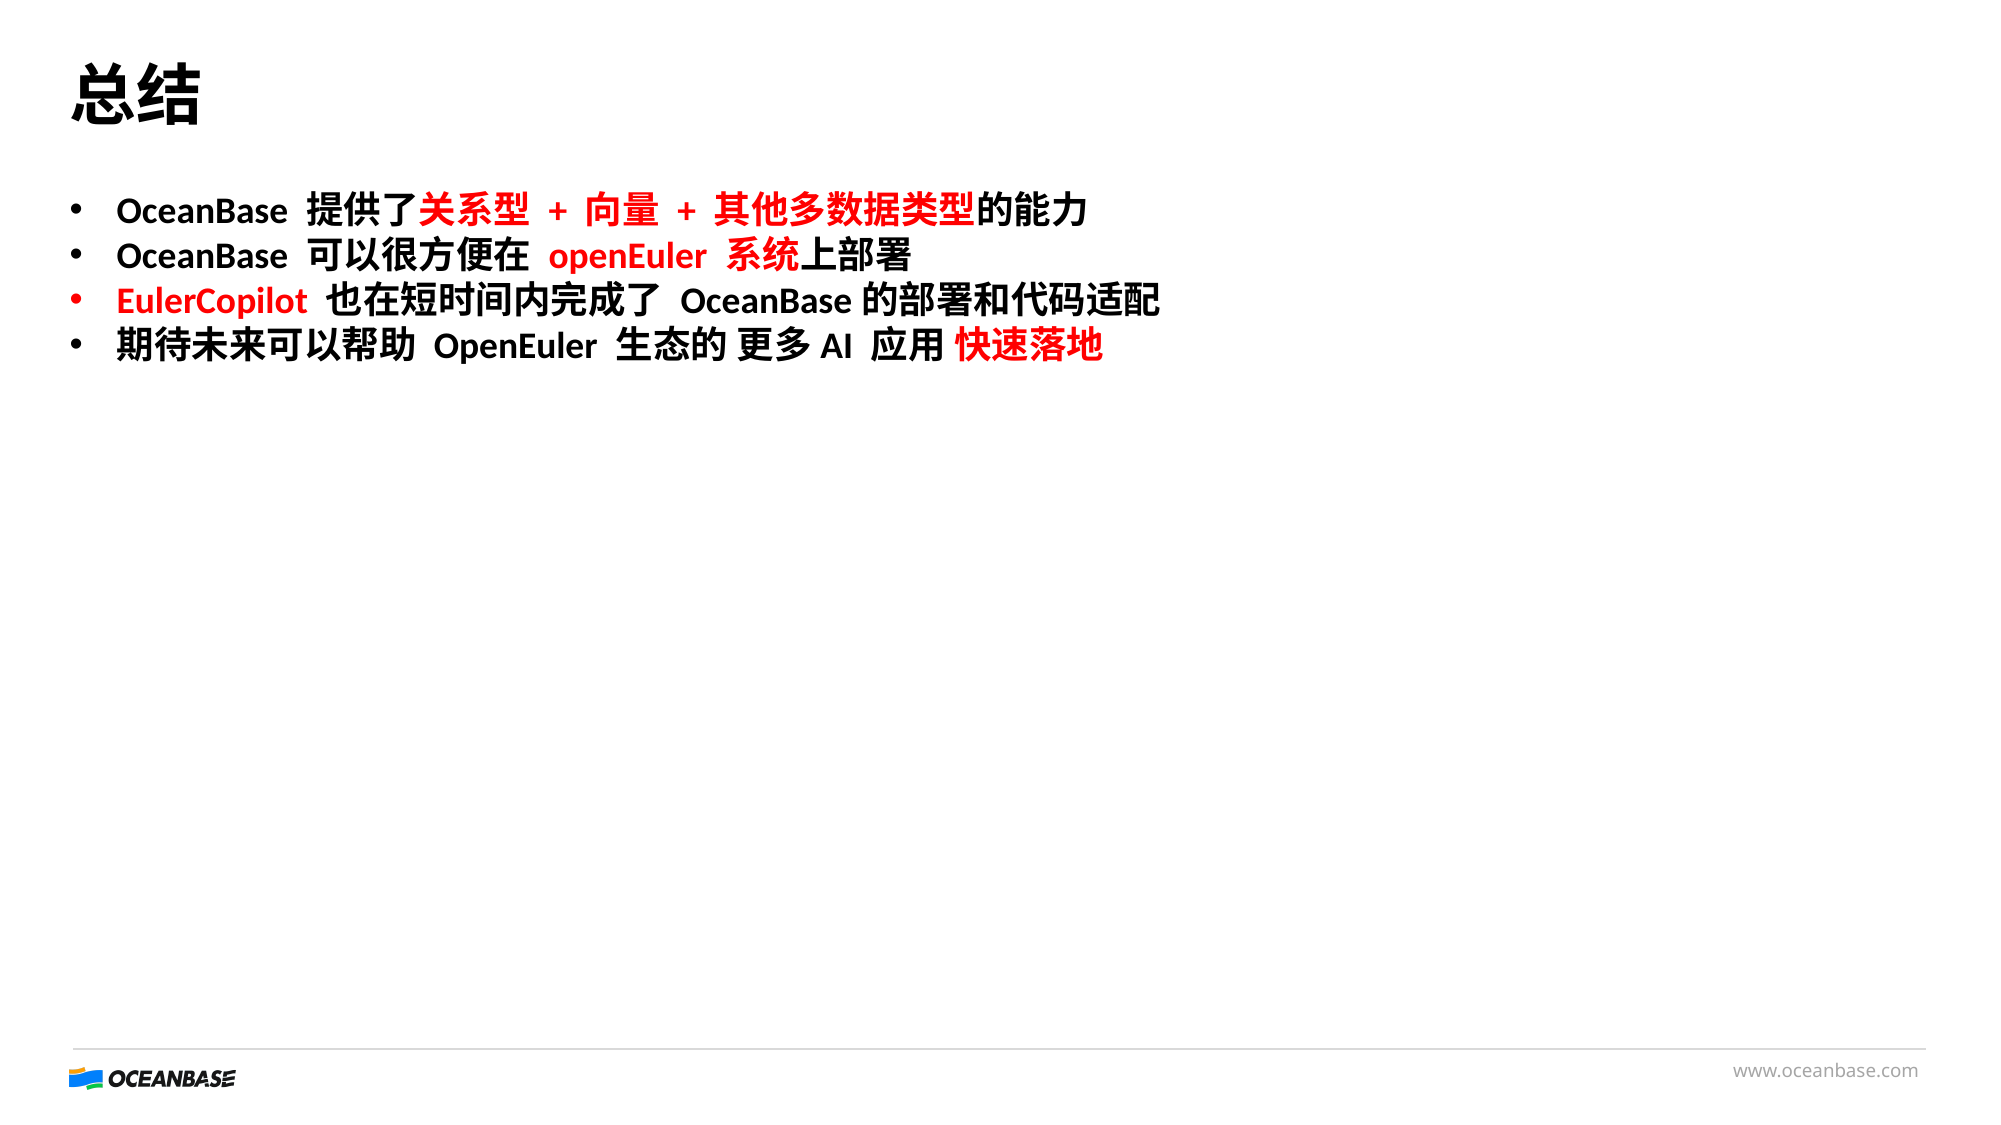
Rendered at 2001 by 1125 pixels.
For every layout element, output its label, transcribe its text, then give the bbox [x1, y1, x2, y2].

picture [69, 1067, 236, 1090]
title 总结 [54, 57, 1945, 139]
text_box OceanBase 提供了关系型 + 向量 + 其他多数据类型的能力 OceanBase 可以很方便在 openEuler 系统上部署 EulerCopilot 也在短时间内完成了 OceanBase的部署和代码适配 期待未来可以帮助 OpenEuler 生态的 更多AI 应用 快速落地 [54, 178, 1651, 374]
